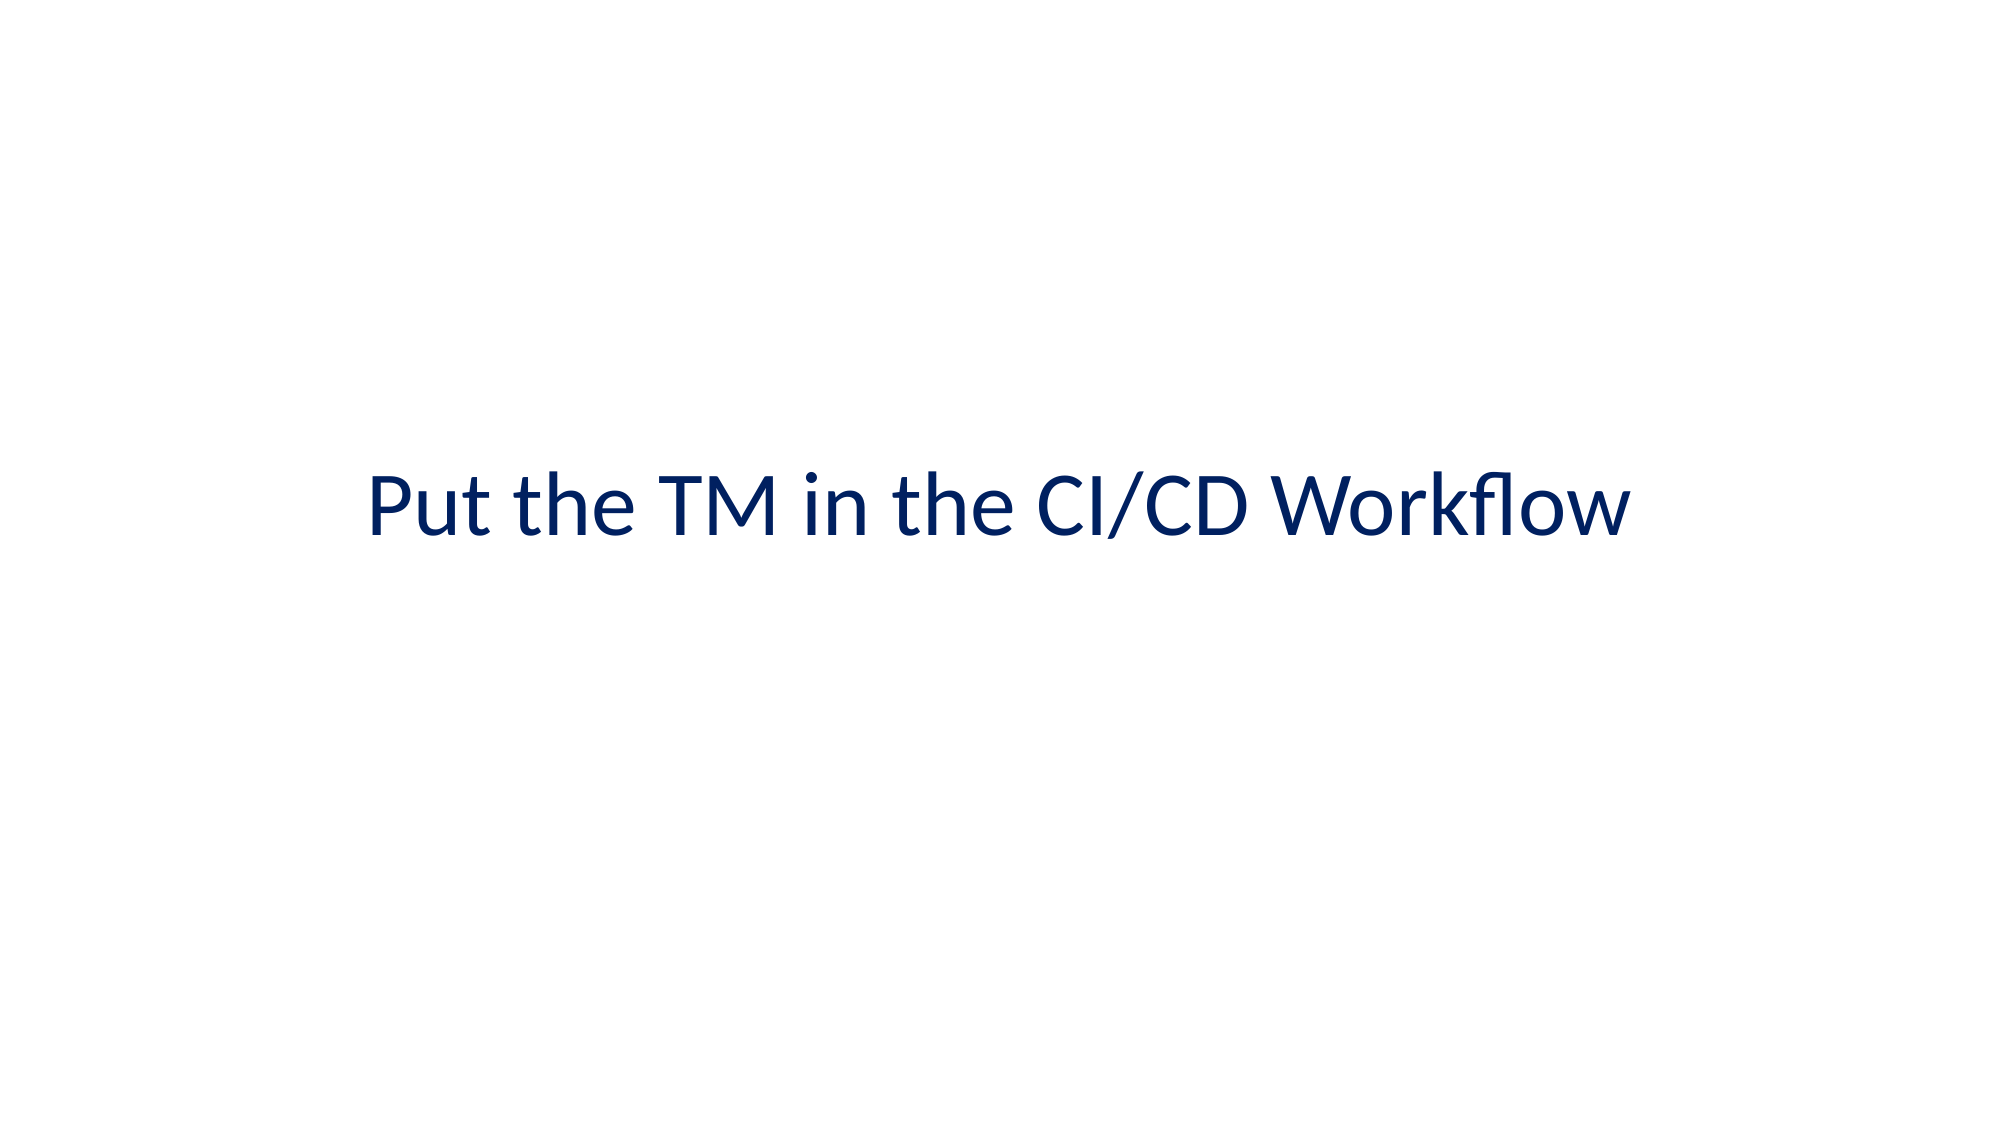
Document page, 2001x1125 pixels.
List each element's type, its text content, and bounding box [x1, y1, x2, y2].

title Put the TM in the CI/CD Workflow [33, 435, 1967, 577]
